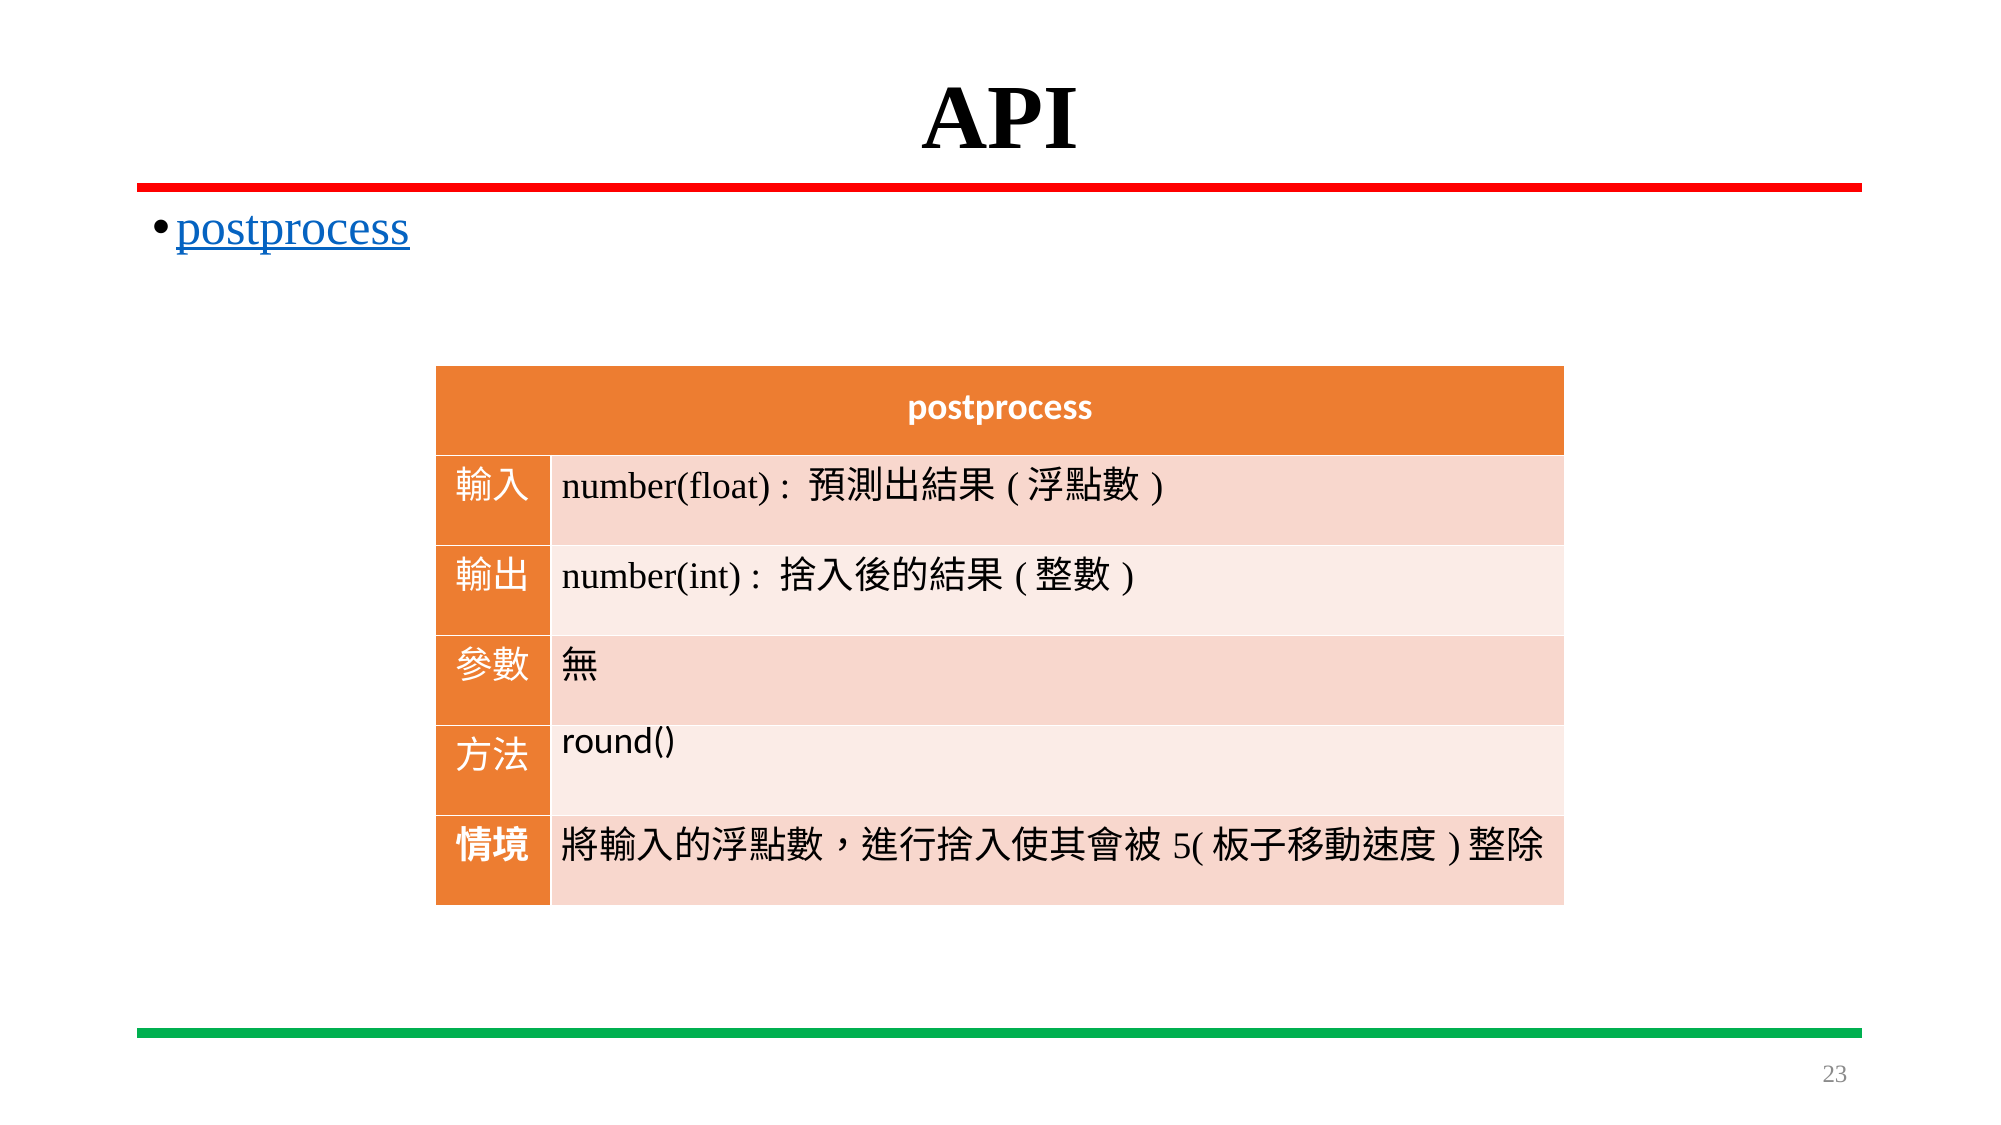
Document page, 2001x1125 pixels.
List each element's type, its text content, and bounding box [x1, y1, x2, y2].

title API [137, 59, 1863, 178]
list postprocess [137, 197, 1863, 1024]
slide_number 23 [1412, 1042, 1863, 1103]
